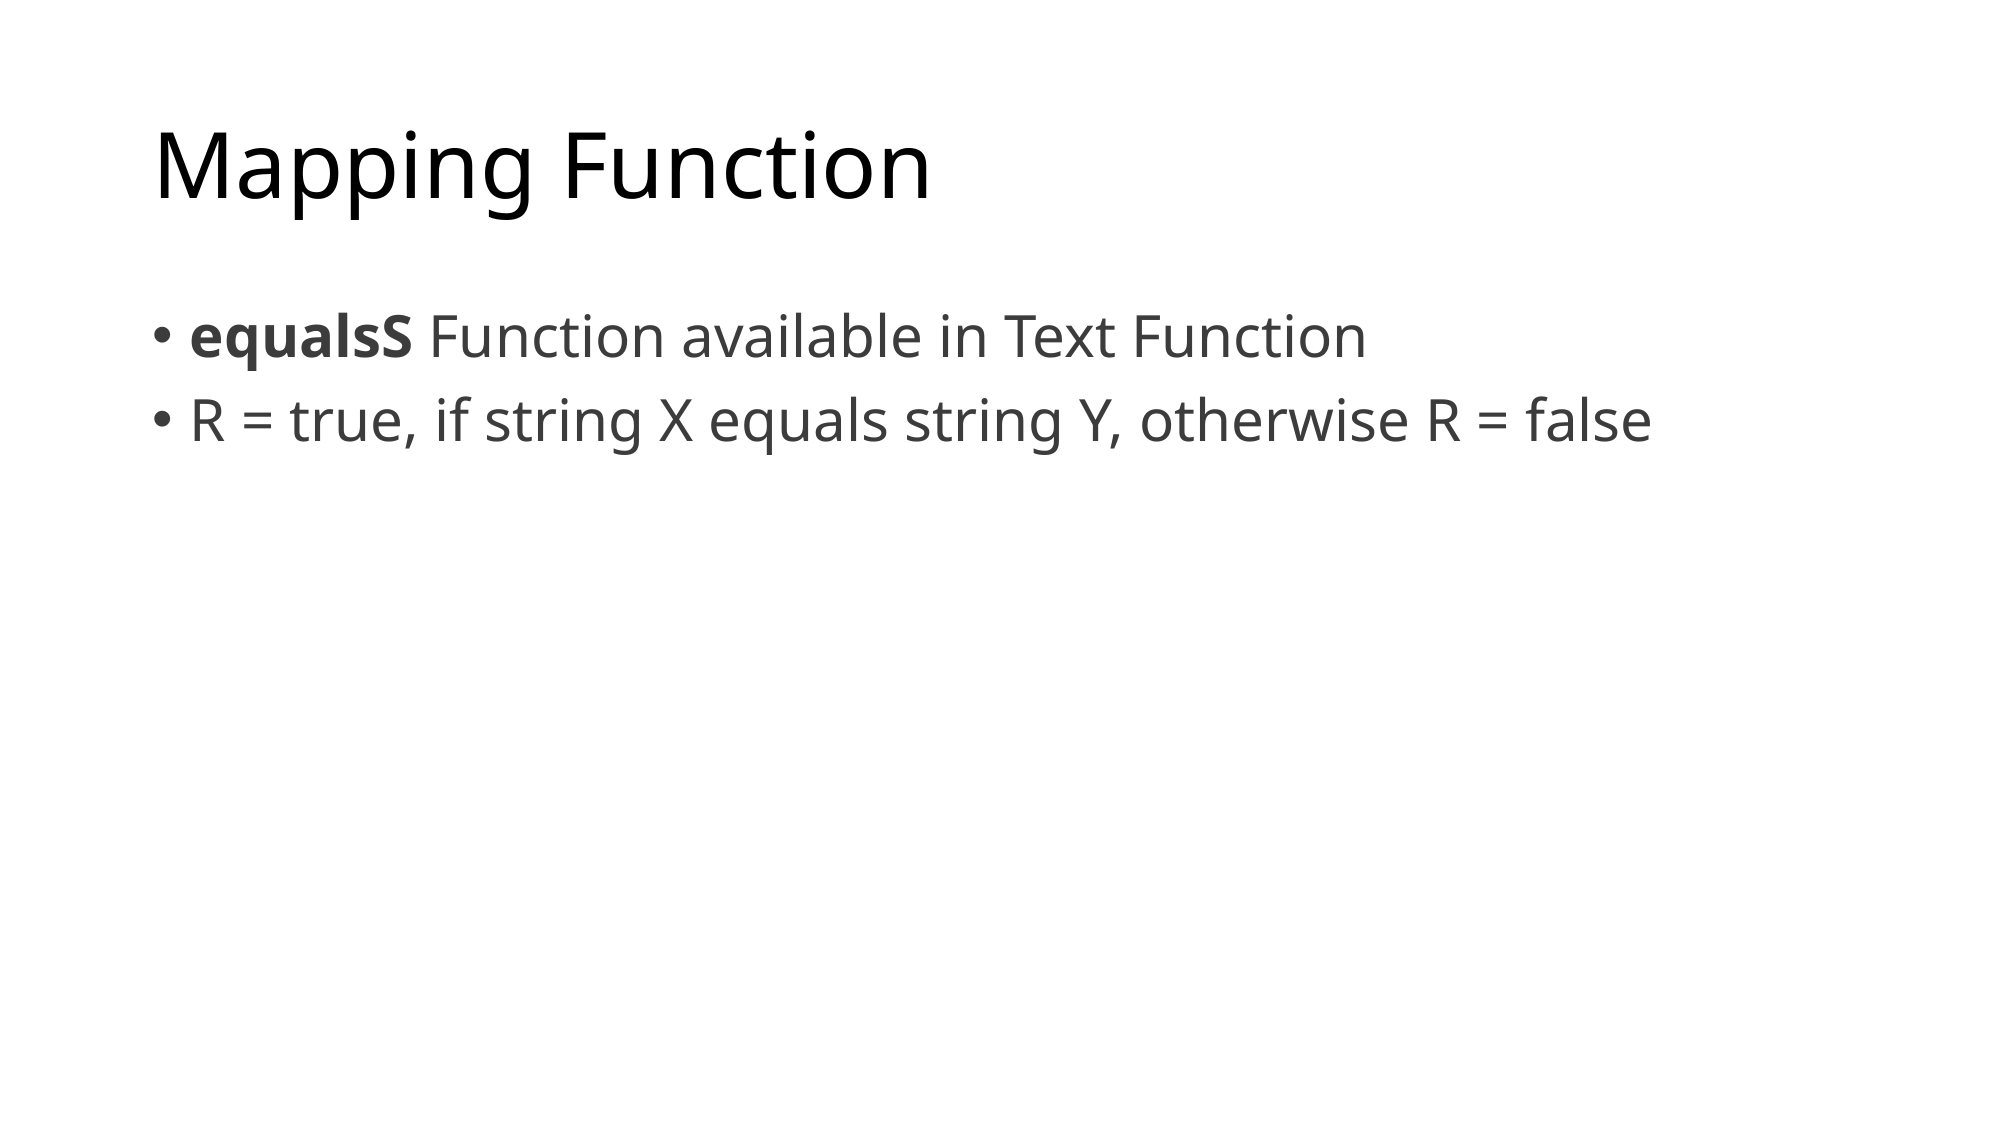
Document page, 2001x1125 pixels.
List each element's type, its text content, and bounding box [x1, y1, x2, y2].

list equalsS Function available in Text Function R = true, if string X equals string Y, otherwise R = false [137, 299, 1863, 1014]
title Mapping Function [137, 59, 1863, 278]
